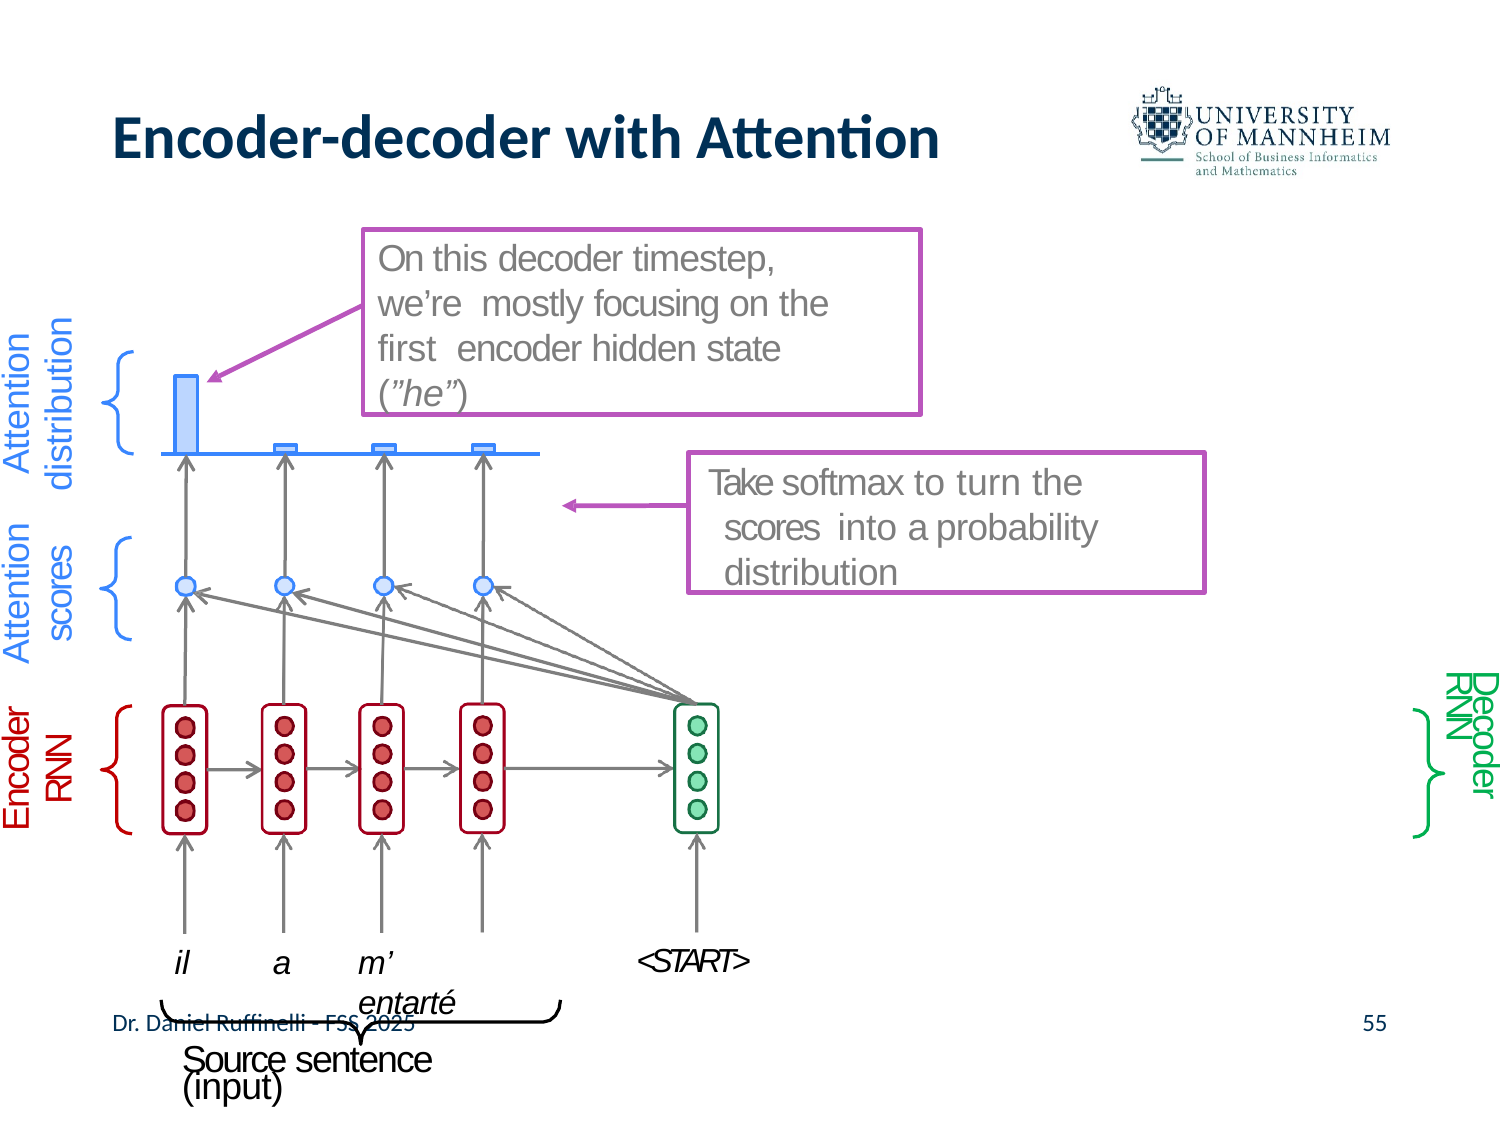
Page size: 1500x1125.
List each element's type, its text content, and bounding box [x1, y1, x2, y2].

title Encoder-decoder with Attention [112, 95, 1011, 284]
picture [1095, 57, 1426, 211]
text_box il [172, 941, 193, 981]
footer Dr. Daniel Ruffinelli - FSS 2025 [112, 1006, 588, 1036]
text_box Take softmax to turn the scores into a probability distribution [725, 452, 1205, 593]
text_box Decoder RNN [1465, 668, 1495, 879]
text_box [161, 999, 355, 1006]
text_box Encoder RNN [7, 704, 80, 833]
text_box [100, 537, 132, 640]
slide_number 55 [1214, 1006, 1388, 1036]
text_box <START> [634, 937, 753, 980]
text_box Attention distribution [7, 312, 80, 494]
text_box [101, 705, 133, 834]
text_box [222, 303, 364, 372]
text_box [539, 999, 561, 1006]
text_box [160, 374, 720, 935]
text_box m’ entarté [355, 941, 539, 1006]
text_box [1412, 709, 1444, 838]
text_box Source sentence (input) [179, 1051, 546, 1105]
text_box Attention scores [7, 519, 80, 668]
text_box [102, 351, 134, 455]
text_box On this decoder timestep, we’re mostly focusing on the first encoder hidden state (”he”) [362, 229, 921, 415]
text_box a [270, 941, 293, 981]
